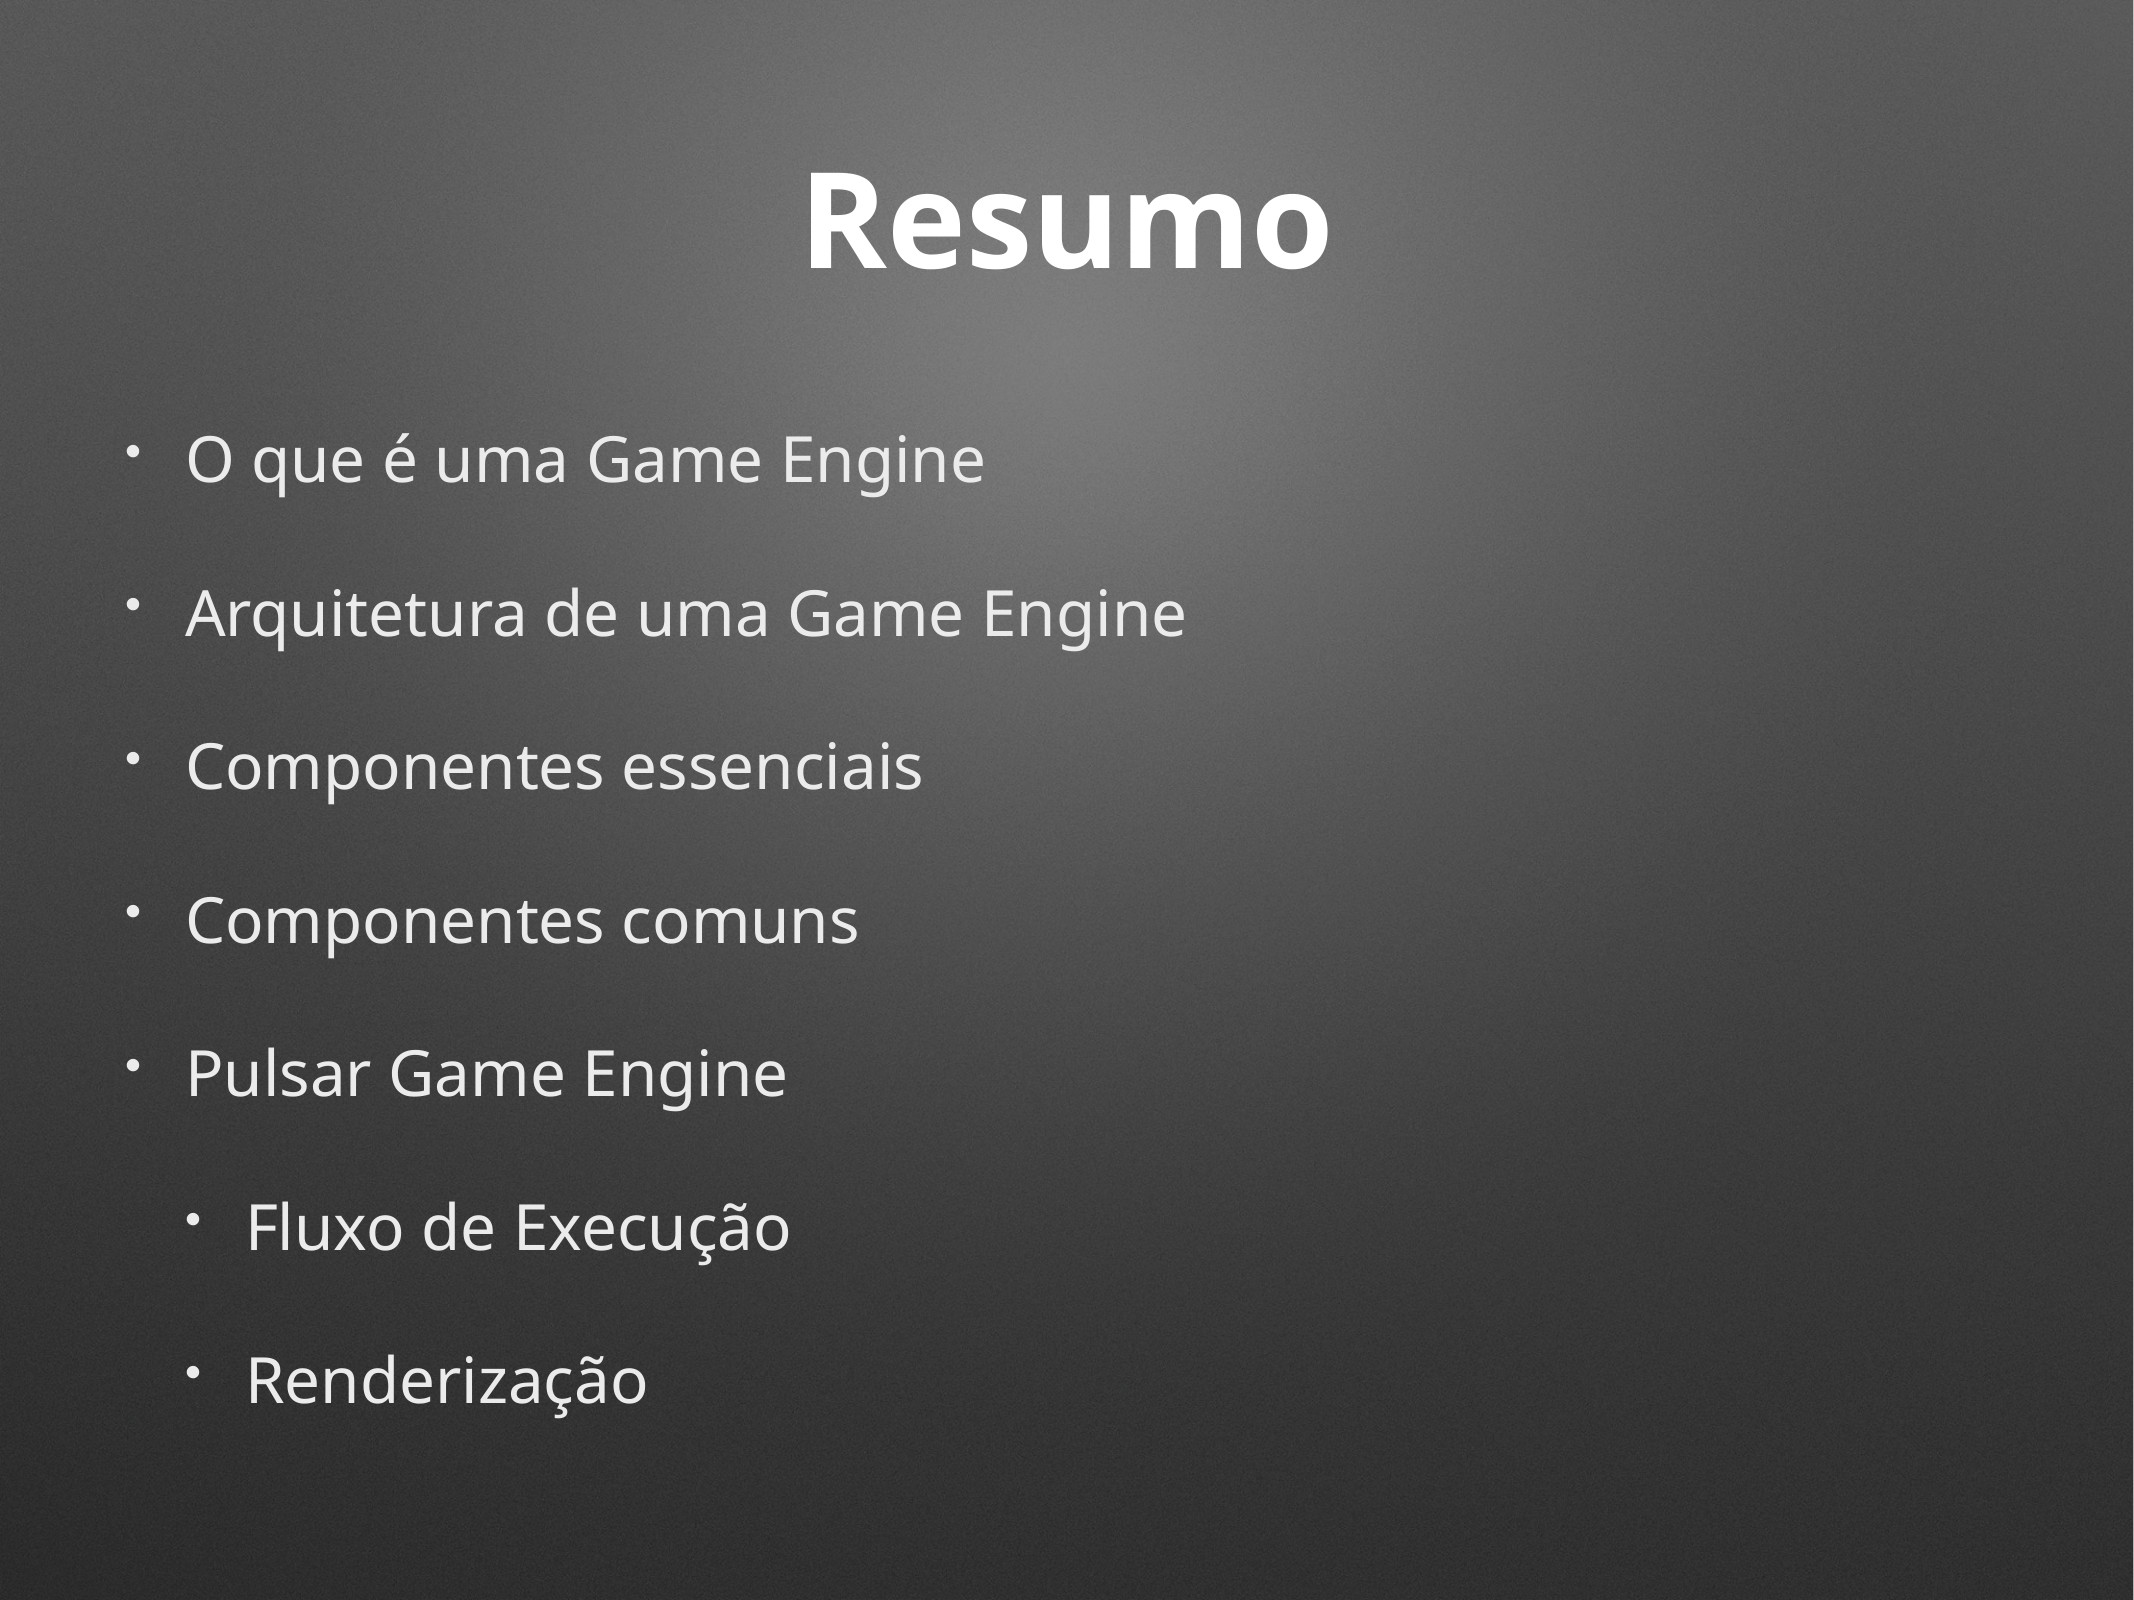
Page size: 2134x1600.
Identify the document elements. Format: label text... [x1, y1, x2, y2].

list O que é uma Game Engine Arquitetura de uma Game Engine Componentes essenciais Componentes comuns Pulsar Game Engine Fluxo de Execução Renderização [124, 395, 2009, 1441]
title Resumo [124, 39, 2009, 393]
picture [0, 0, 2134, 1600]
